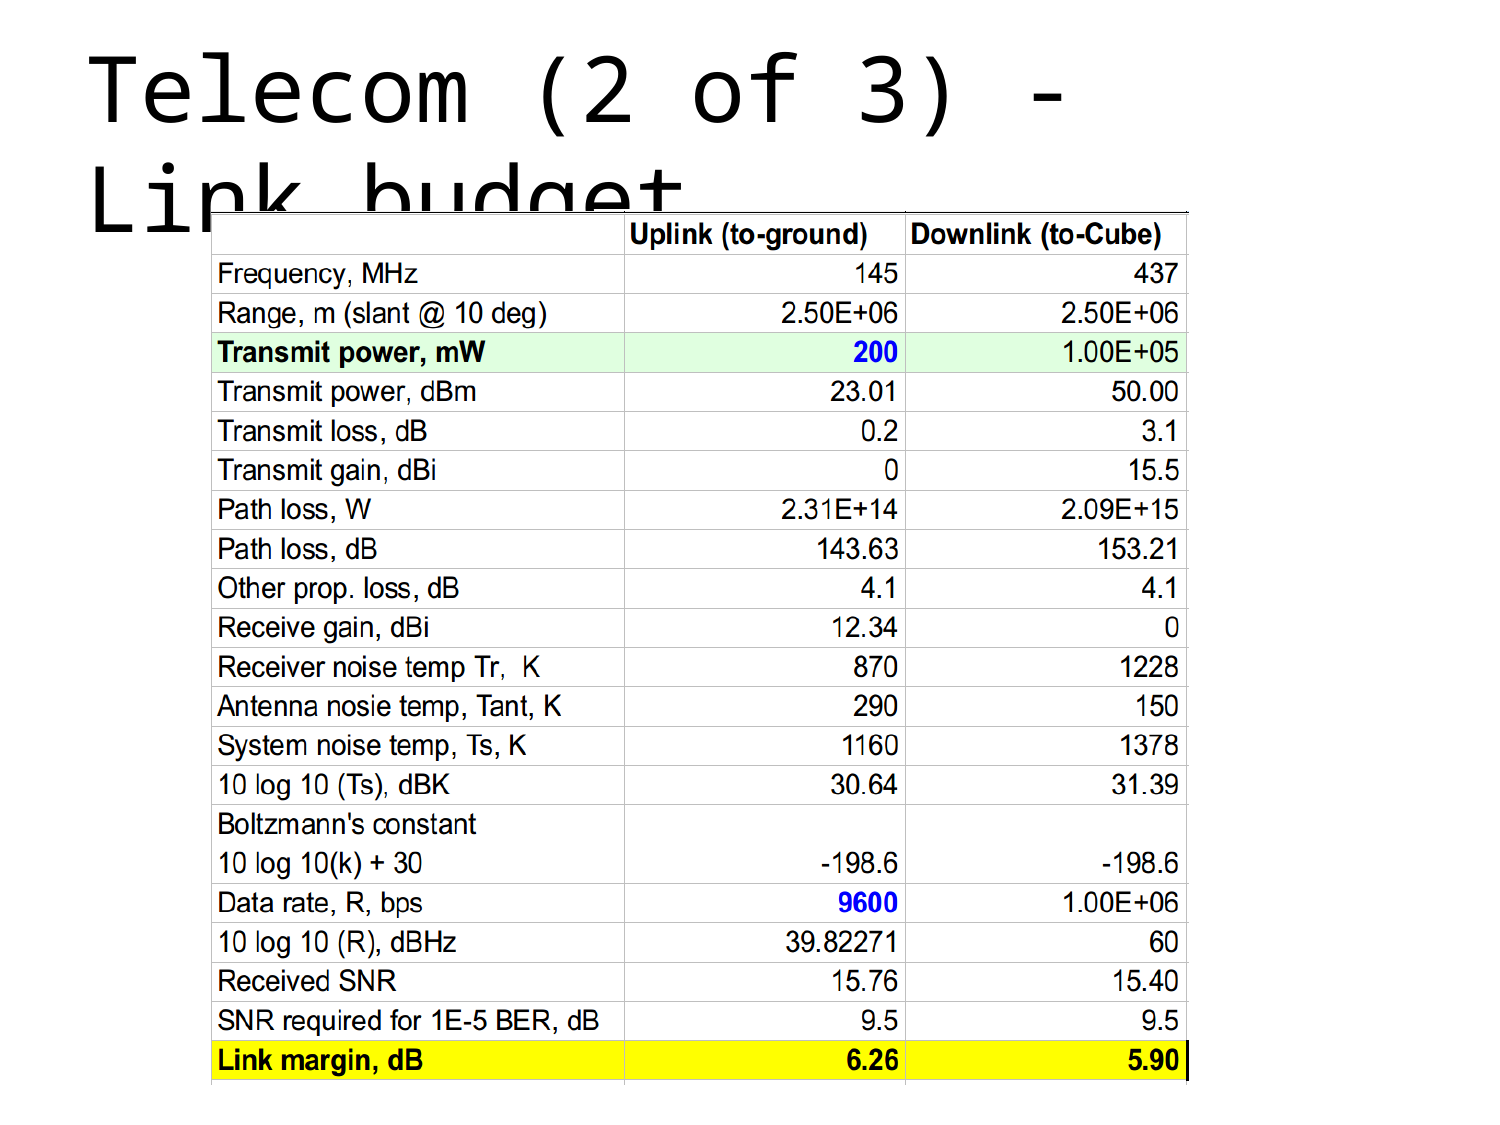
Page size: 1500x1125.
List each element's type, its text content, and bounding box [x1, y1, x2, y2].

picture [211, 211, 1190, 1085]
text_box Telecom (2 of 3) - Link budget [70, 47, 1354, 235]
